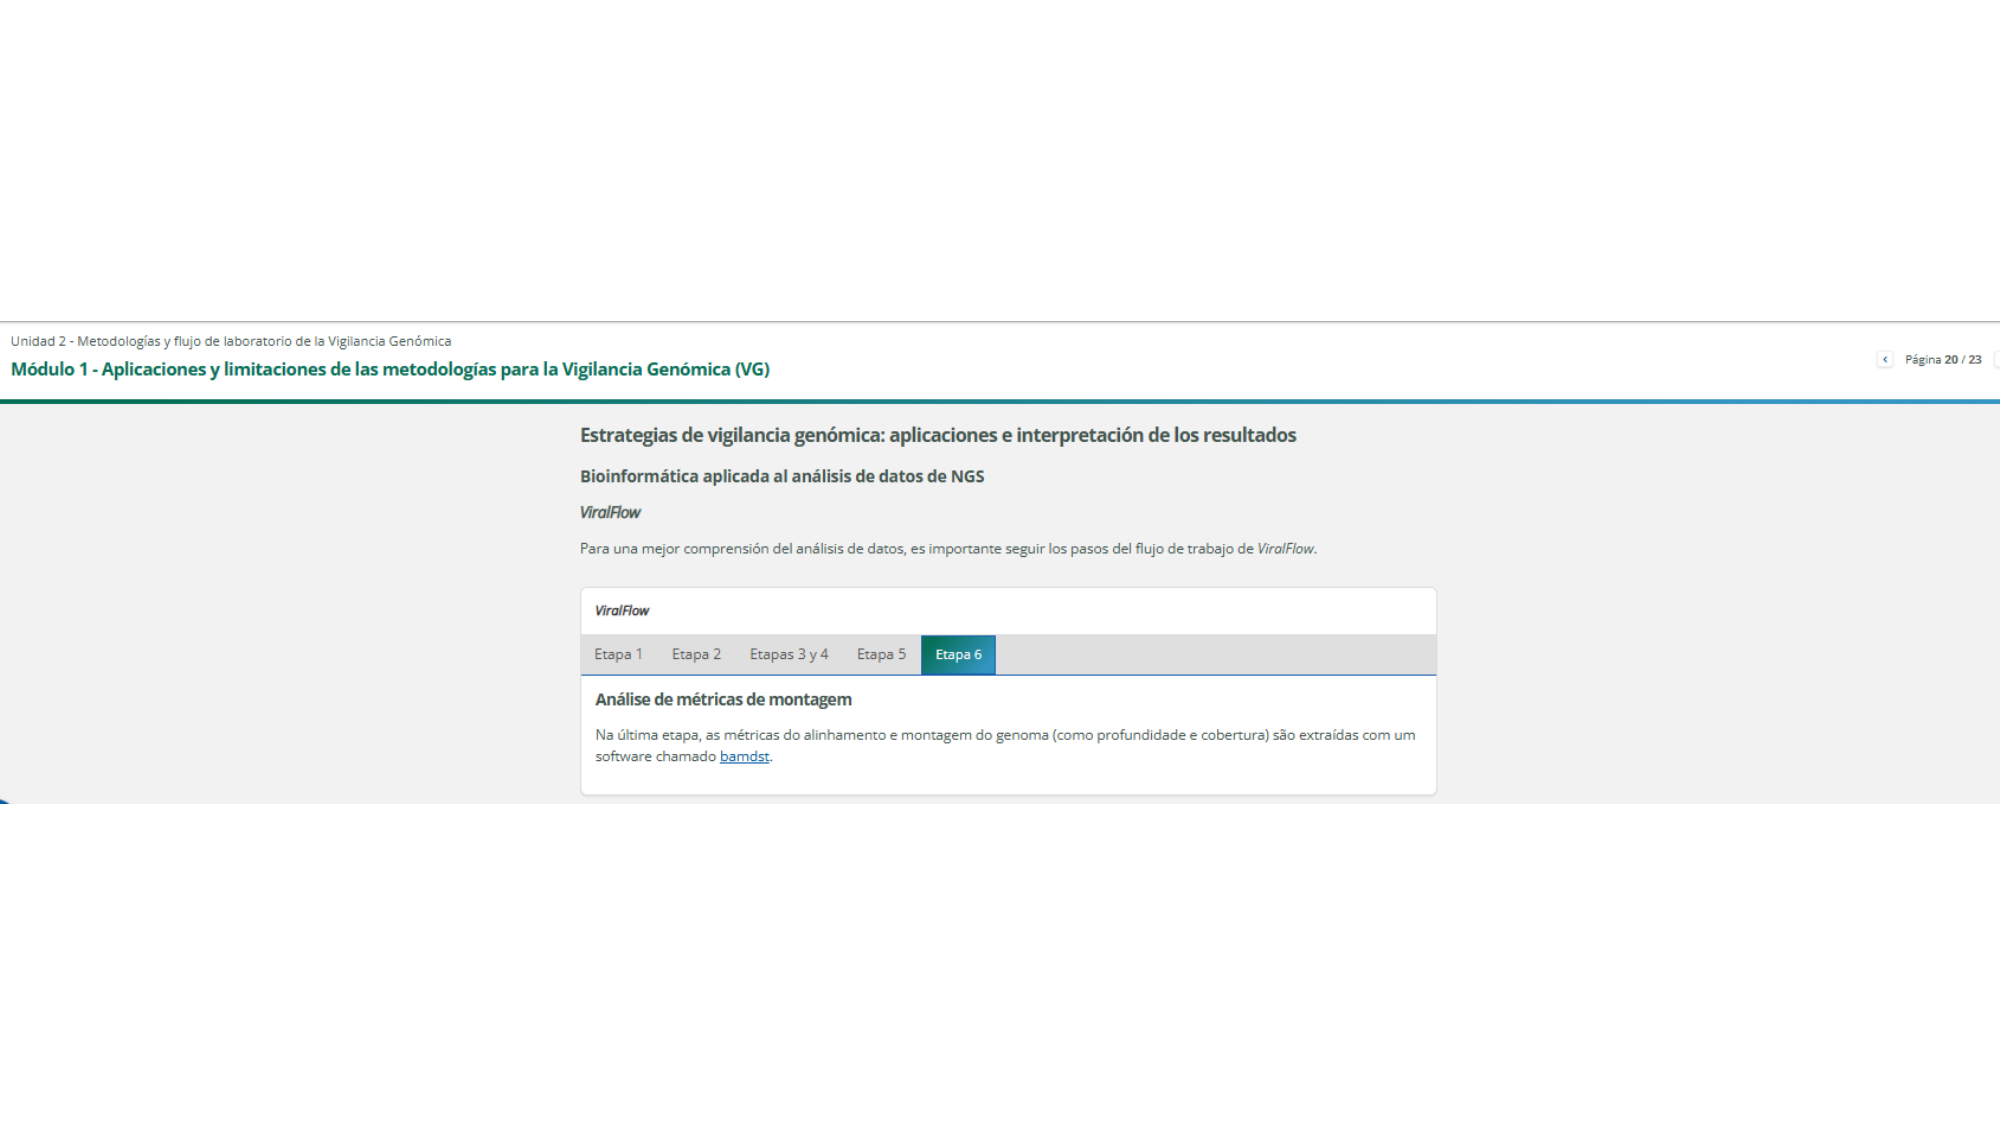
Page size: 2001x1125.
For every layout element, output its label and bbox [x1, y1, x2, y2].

picture [0, 321, 2000, 804]
